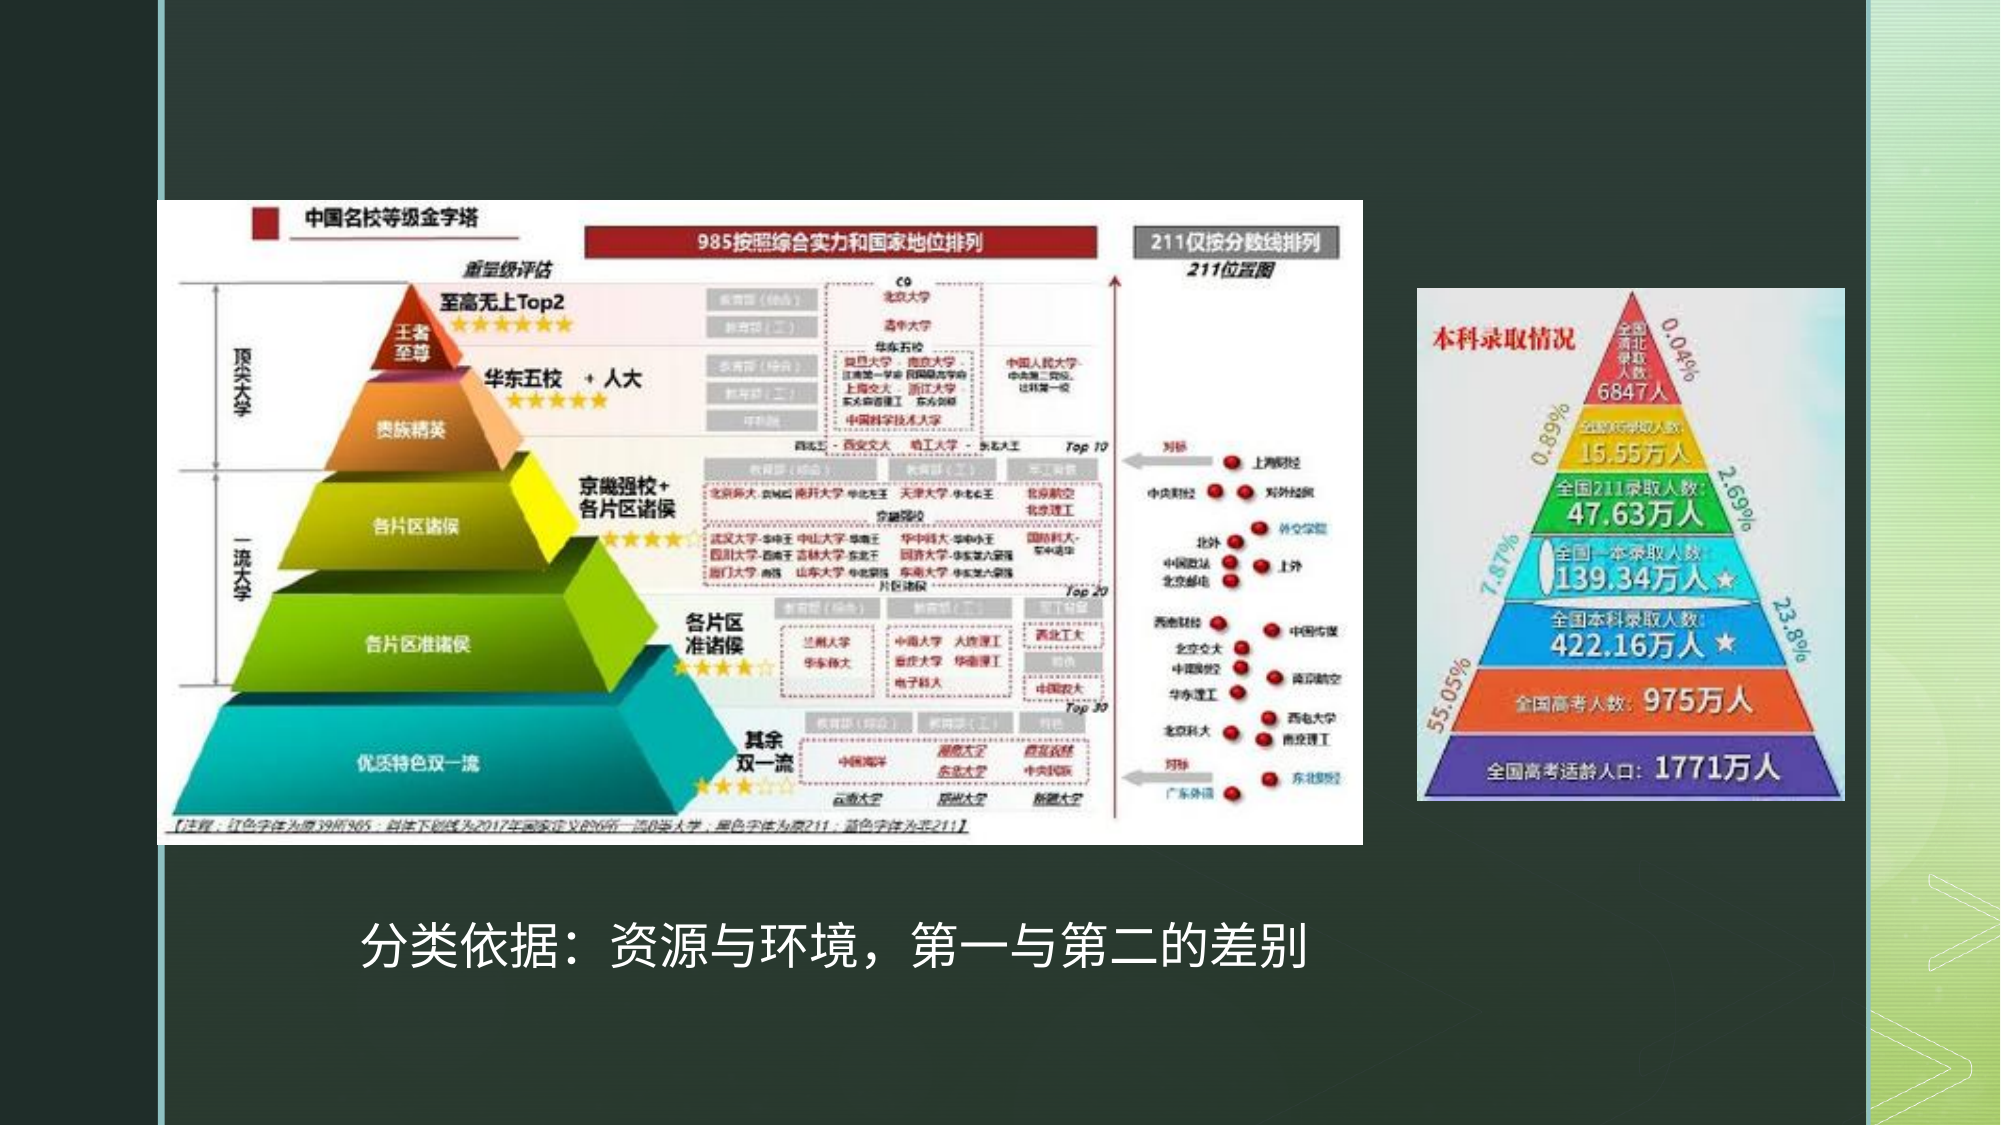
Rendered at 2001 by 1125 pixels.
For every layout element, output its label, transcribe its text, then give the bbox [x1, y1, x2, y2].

picture [1417, 288, 1846, 802]
picture [1871, 0, 2001, 1125]
list 分类依据：资源与环境，第一与第二的差别 [344, 895, 1711, 1125]
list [157, 200, 1364, 845]
